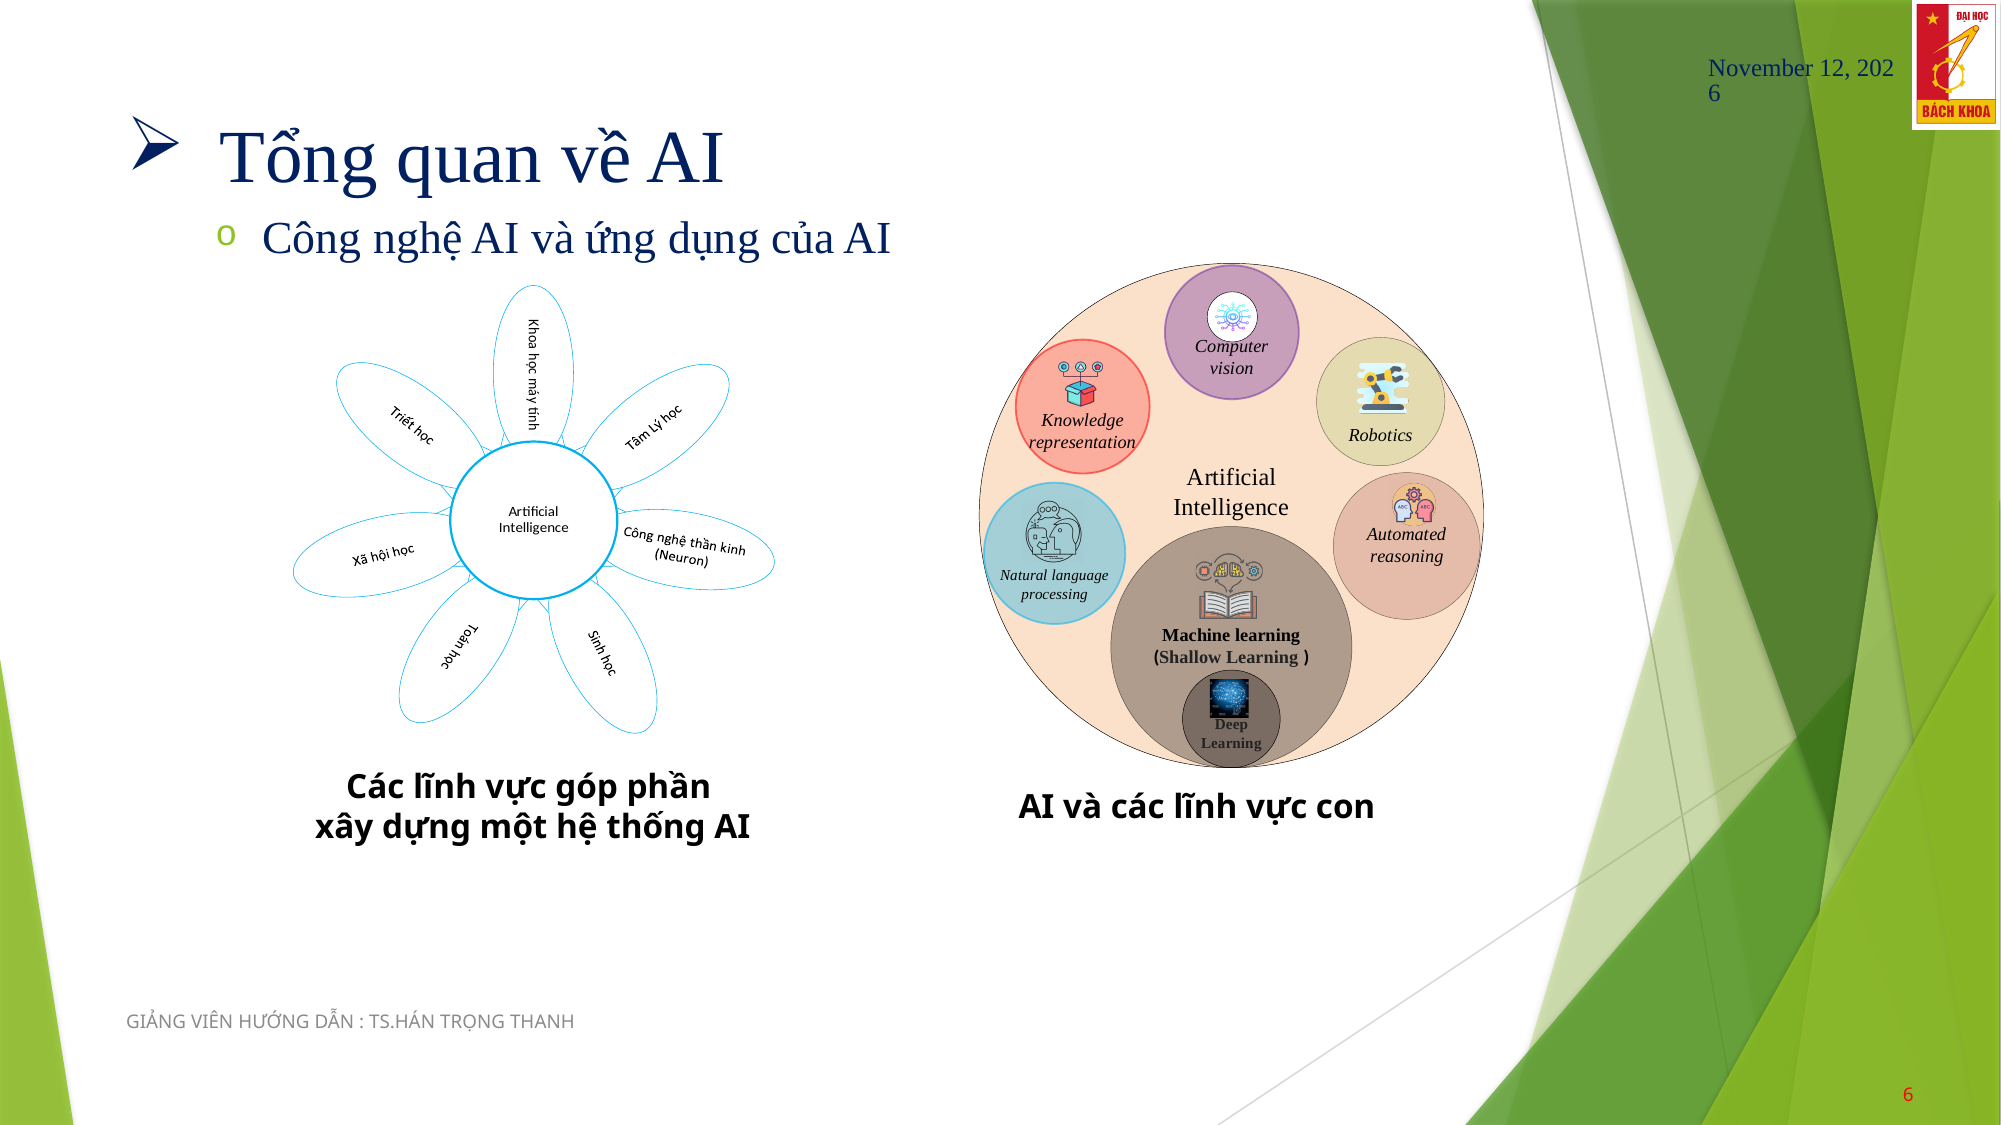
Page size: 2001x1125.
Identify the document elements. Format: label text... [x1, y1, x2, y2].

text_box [977, 262, 1485, 769]
list Công nghệ AI và ứng dụng của AI [125, 200, 1470, 285]
slide_number 6 [1887, 1065, 2000, 1125]
picture [1911, 0, 2000, 131]
footer GIẢNG VIÊN HƯỚNG DẪN : TS.HÁN TRỌNG THANH [111, 991, 1145, 1051]
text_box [282, 284, 782, 749]
title Tổng quan về AI [111, 99, 1522, 317]
text_box 20 August 2020 [1693, 43, 1906, 89]
text_box Các lĩnh vực góp phần xây dựng một hệ thống AI [249, 757, 817, 853]
text_box AI và các lĩnh vực con [1003, 777, 1391, 833]
